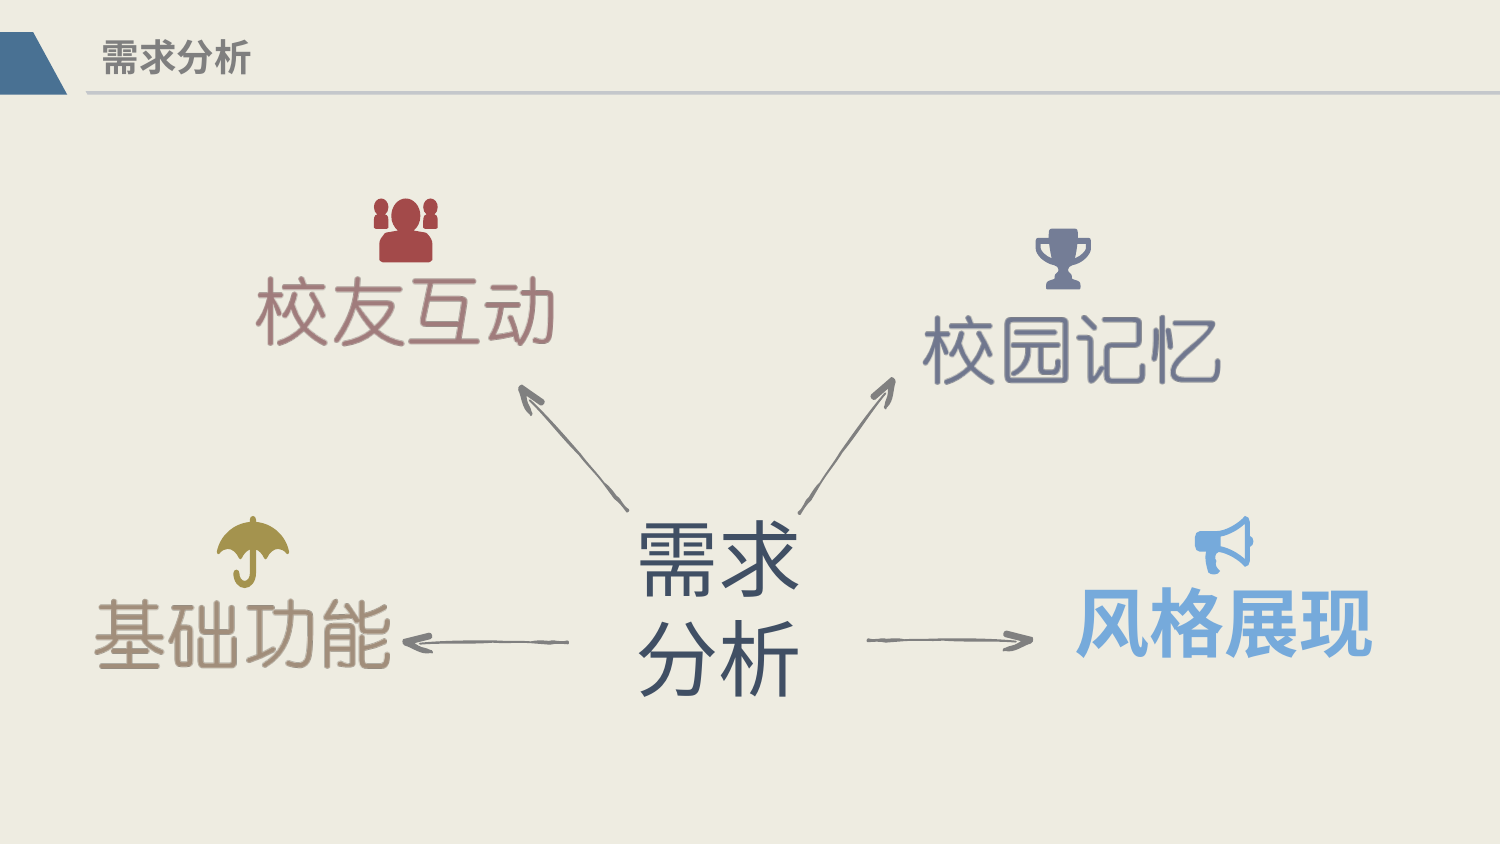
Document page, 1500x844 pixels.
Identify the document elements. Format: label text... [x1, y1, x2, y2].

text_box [489, 430, 656, 469]
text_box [867, 622, 1034, 661]
text_box [1194, 515, 1254, 575]
picture [46, 558, 439, 717]
text_box [423, 198, 438, 229]
picture [877, 274, 1269, 434]
text_box [216, 515, 290, 557]
picture [210, 235, 602, 394]
text_box [1035, 228, 1091, 273]
text_box 风格展现 [1059, 569, 1390, 674]
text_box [443, 624, 568, 663]
text_box 需求分析 [86, 26, 430, 86]
text_box 需求分析 [599, 499, 839, 715]
text_box [385, 198, 427, 233]
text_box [764, 427, 931, 466]
text_box [373, 198, 389, 229]
